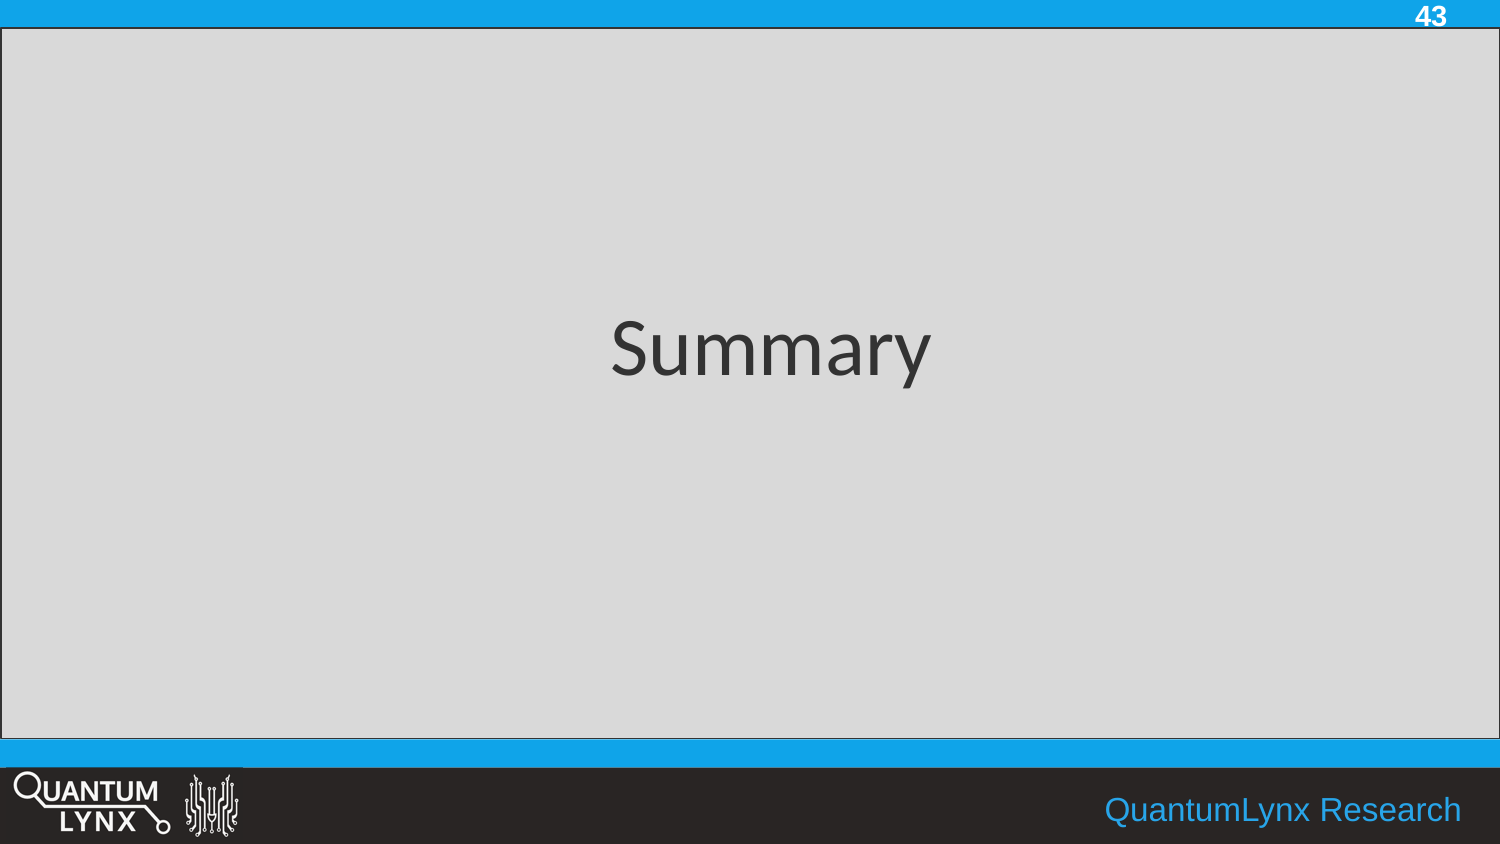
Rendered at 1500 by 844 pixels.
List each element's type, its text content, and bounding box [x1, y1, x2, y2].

slide_number 43 [1400, 0, 1482, 35]
title Summary [96, 280, 1447, 403]
picture [6, 768, 243, 842]
